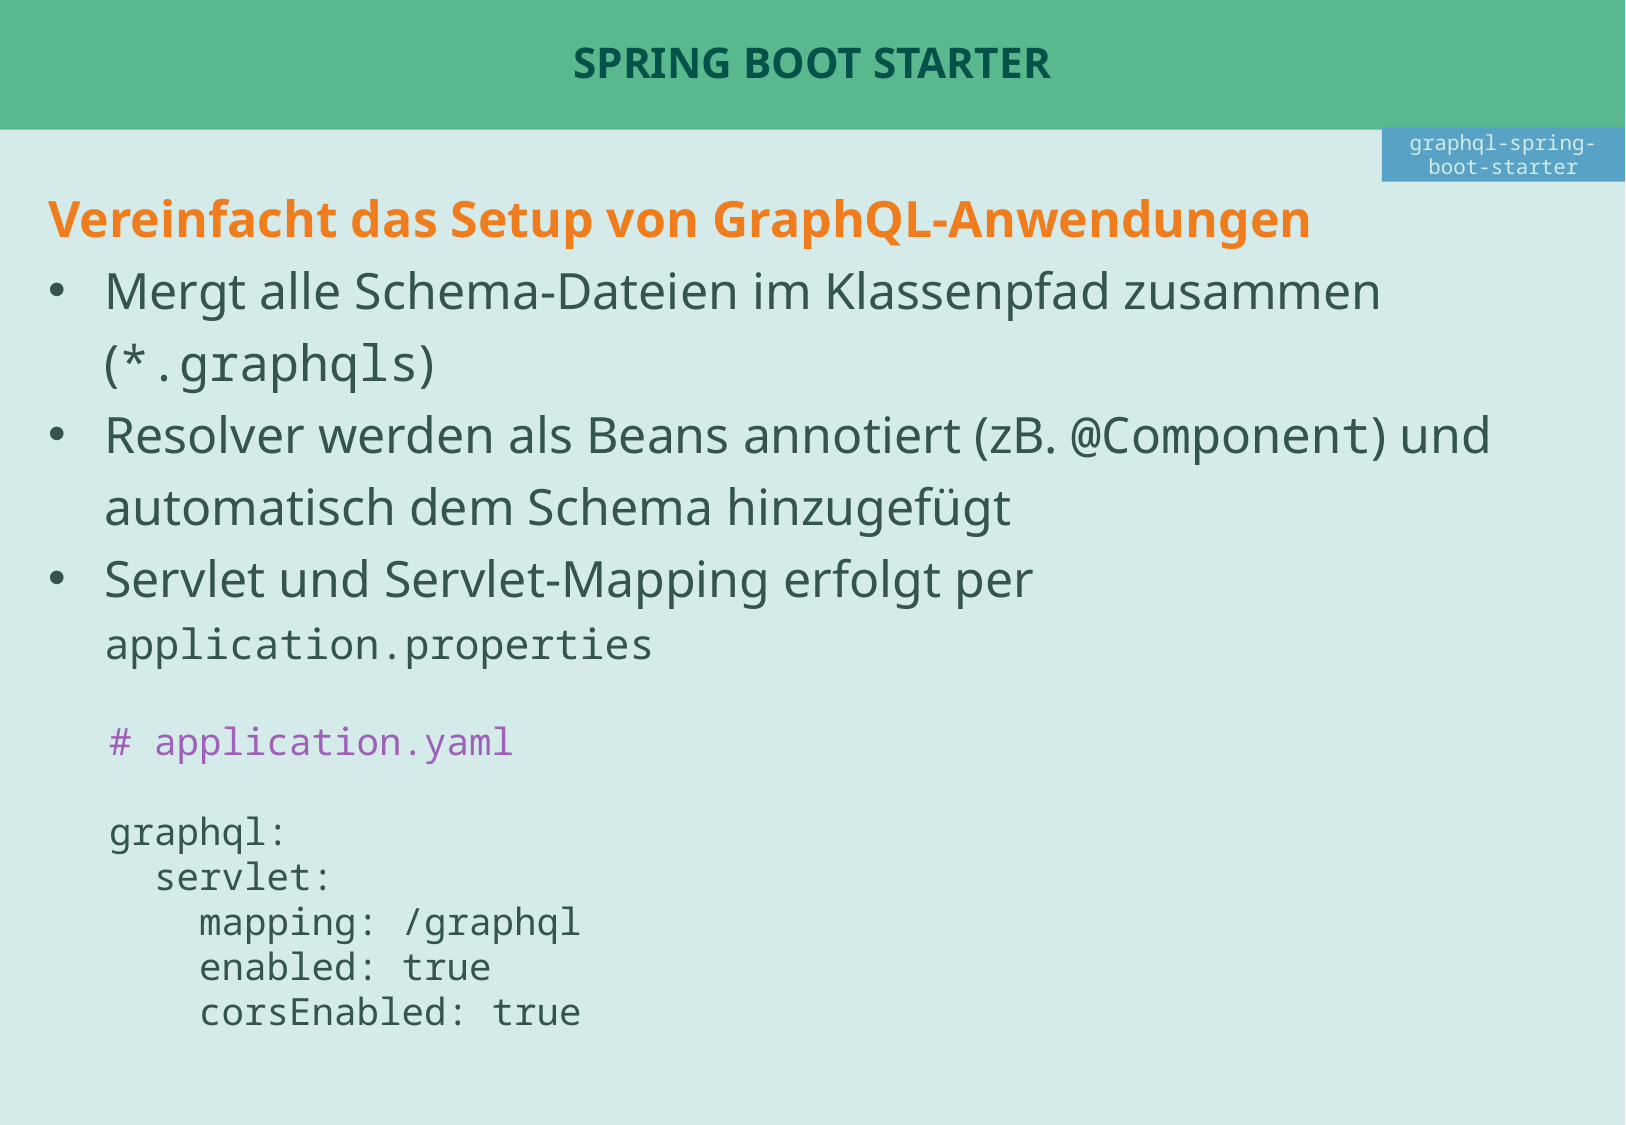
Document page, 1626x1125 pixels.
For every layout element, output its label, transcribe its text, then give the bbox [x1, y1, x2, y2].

text_box graphql-spring-boot-starter [1381, 126, 1625, 183]
text_box # application.yaml graphql: servlet: mapping: /graphql enabled: true corsEnabled: true [94, 710, 682, 1040]
title Spring Boot Starter [0, 0, 1625, 130]
text_box Vereinfacht das Setup von GraphQL-Anwendungen Mergt alle Schema-Dateien im Klassenpfad zusammen (*.graphqls) Resolver werden als Beans annotiert (zB. @Component) und automatisch dem Schema hinzugefügt Servlet und Servlet-Mapping erfolgt per application.properties [33, 168, 1594, 747]
